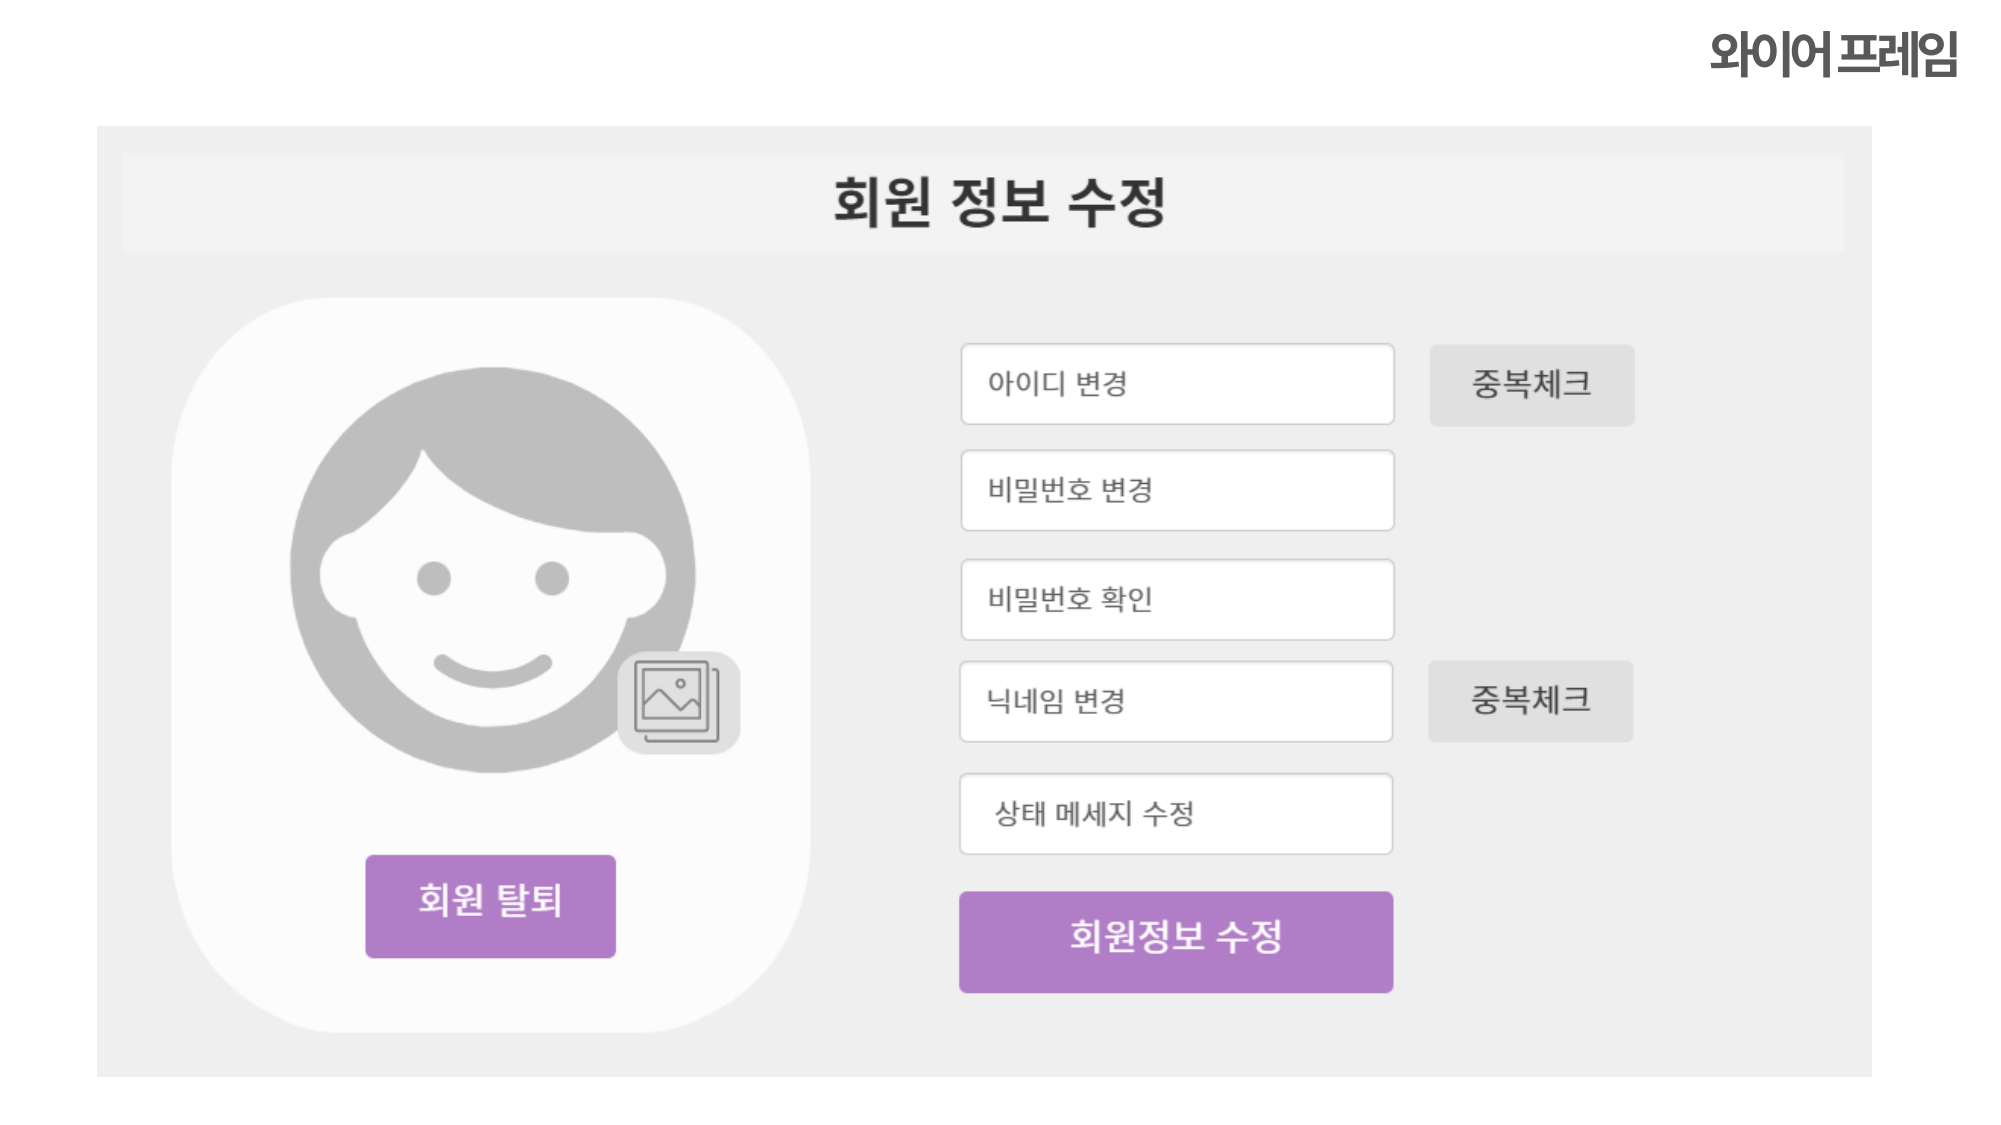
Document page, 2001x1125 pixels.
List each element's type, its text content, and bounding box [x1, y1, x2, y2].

text_box 와이어 프레임 [1552, 15, 1977, 91]
picture [97, 126, 1872, 1078]
